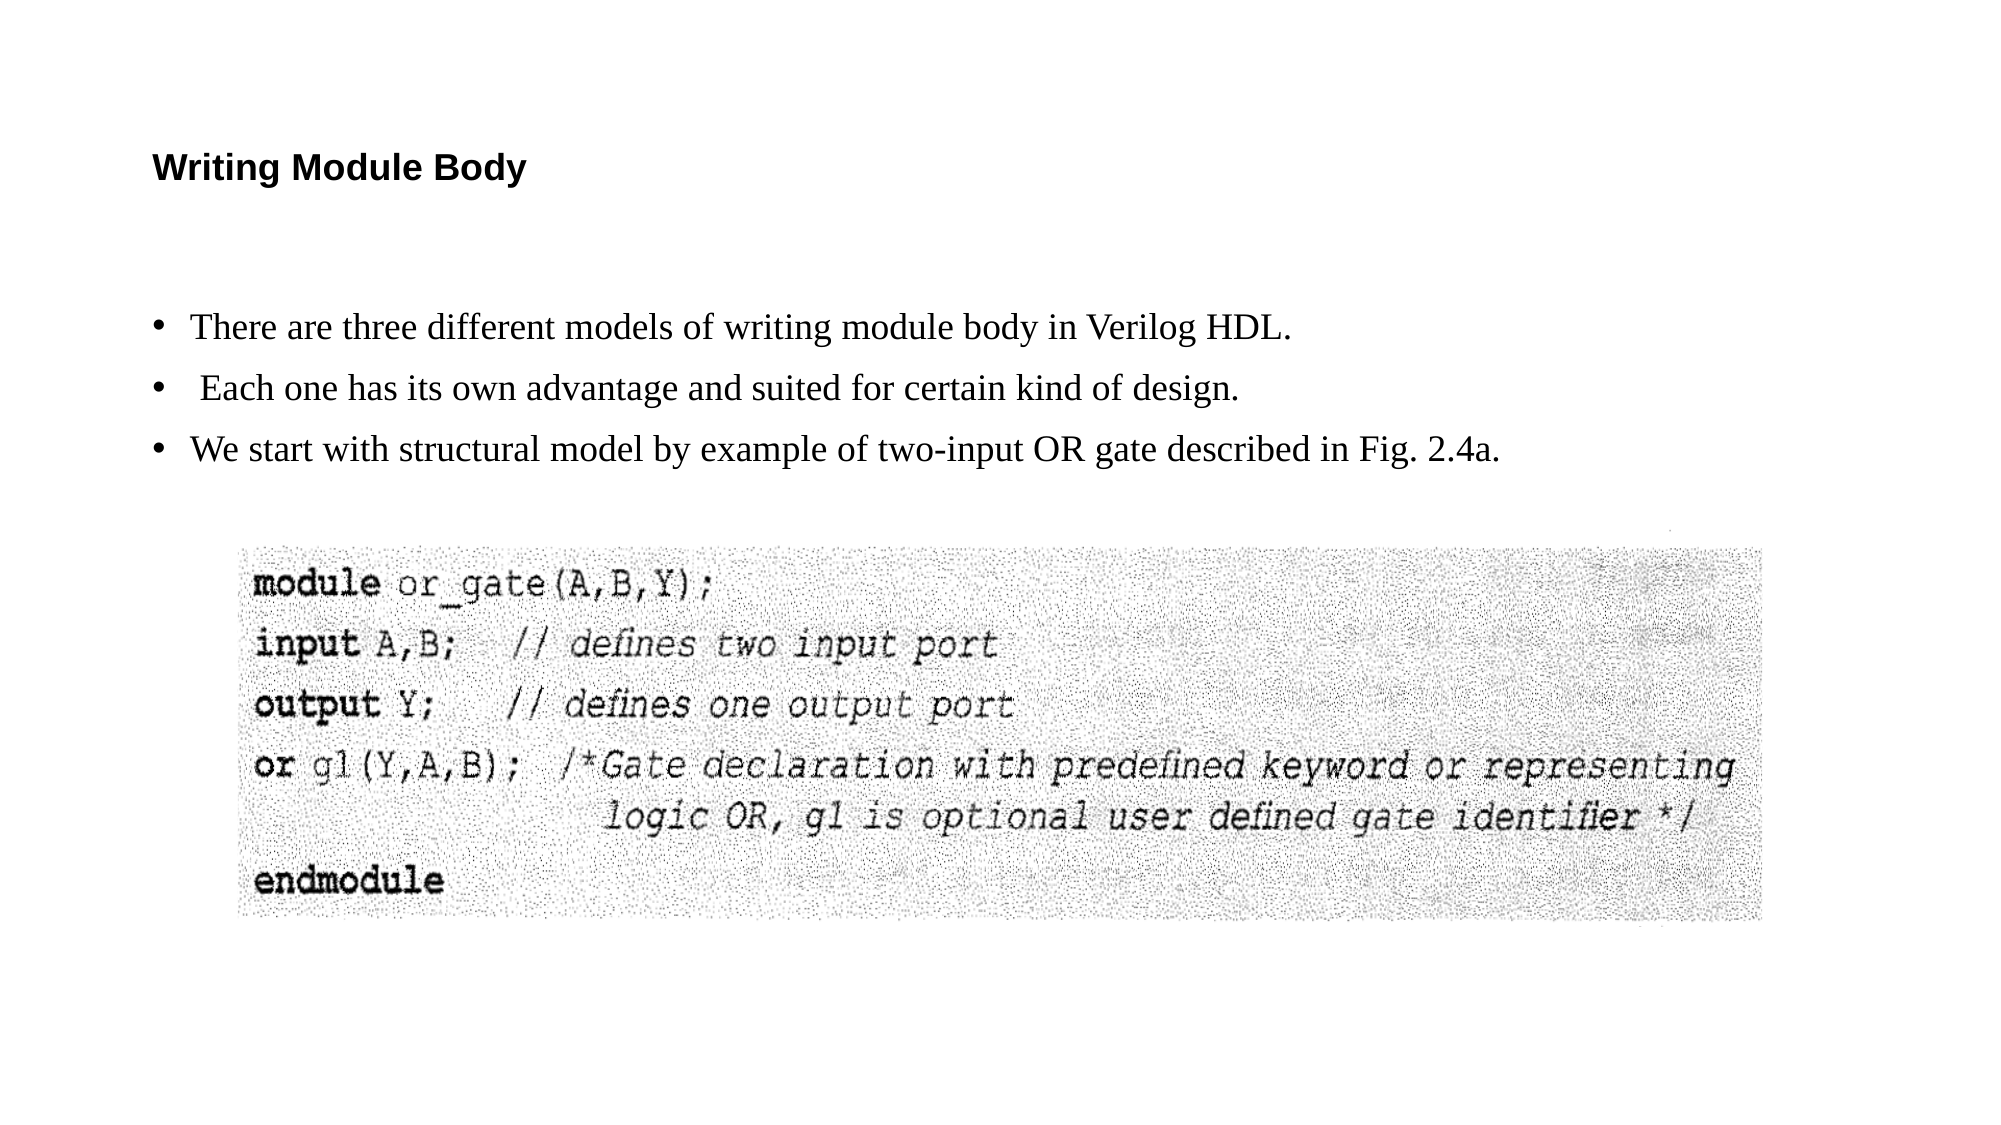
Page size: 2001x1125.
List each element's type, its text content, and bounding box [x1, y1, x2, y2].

list There are three different models of writing module body in Verilog HDL. Each one has its own advantage and suited for certain kind of design. We start with structural model by example of two-input OR gate described in Fig. 2.4a. [137, 299, 1863, 1014]
title Writing Module Body [137, 59, 1863, 278]
picture [237, 528, 1763, 927]
